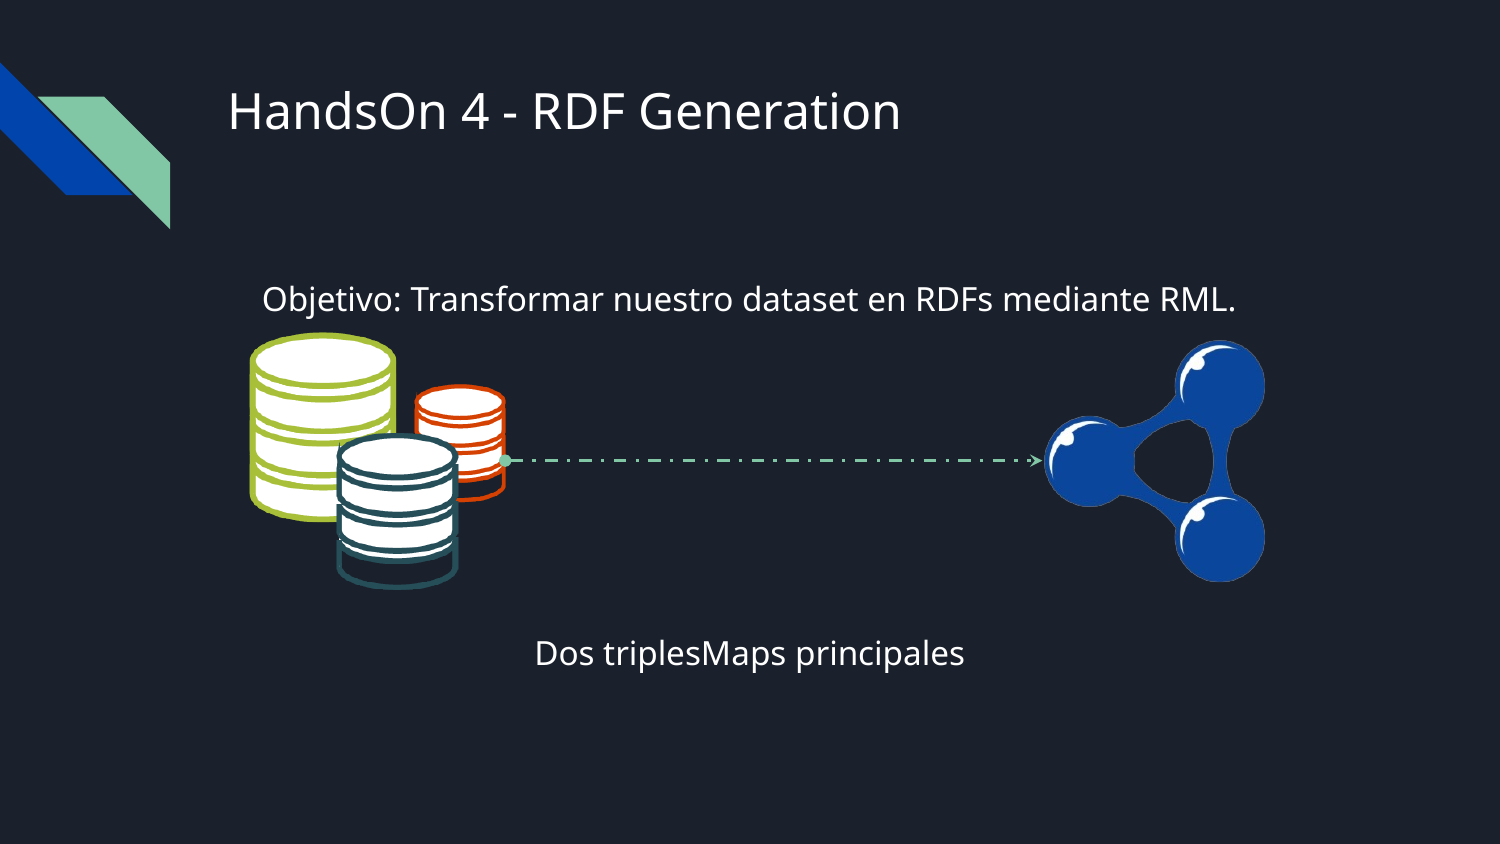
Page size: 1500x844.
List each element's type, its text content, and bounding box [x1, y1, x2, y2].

title HandsOn 4 - RDF Generation [212, 64, 1368, 215]
picture [248, 331, 506, 590]
list Objetivo: Transformar nuestro dataset en RDFs mediante RML. Dos triplesMaps principales [235, 257, 1265, 735]
picture [1041, 331, 1266, 590]
